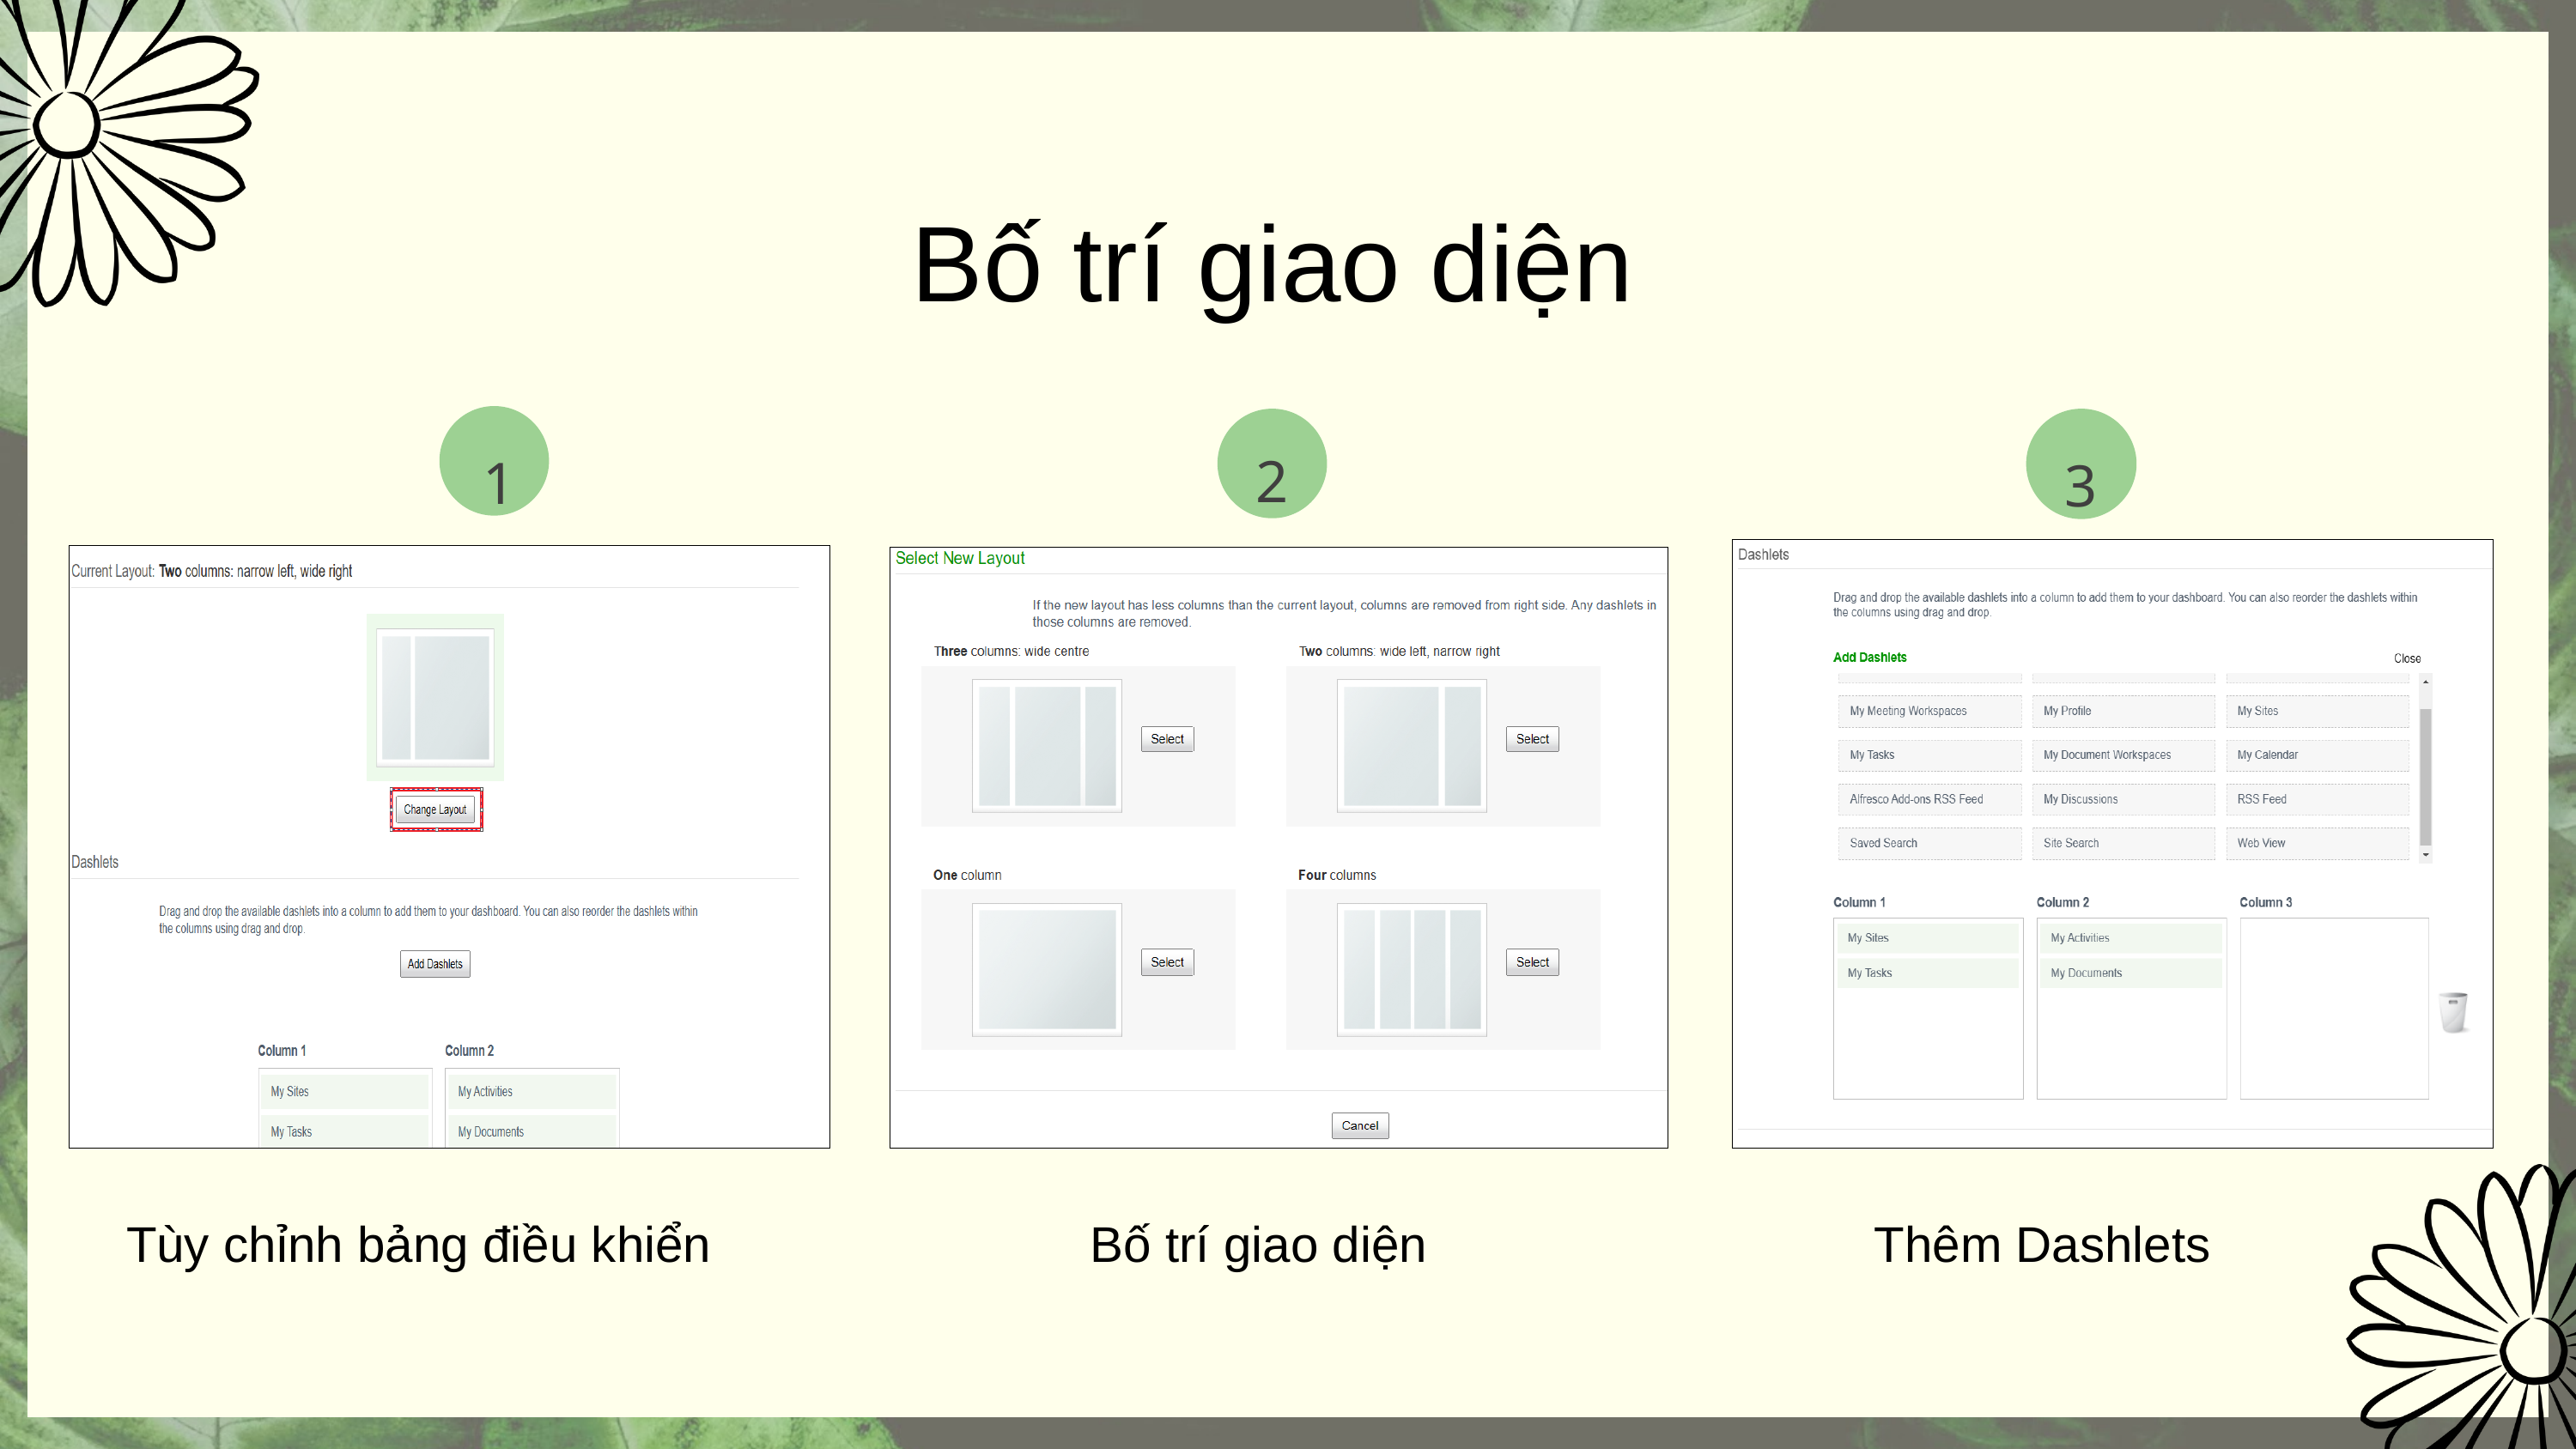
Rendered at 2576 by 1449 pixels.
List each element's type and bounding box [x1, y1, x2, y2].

picture [0, 0, 2576, 1449]
text_box [27, 31, 2549, 1417]
